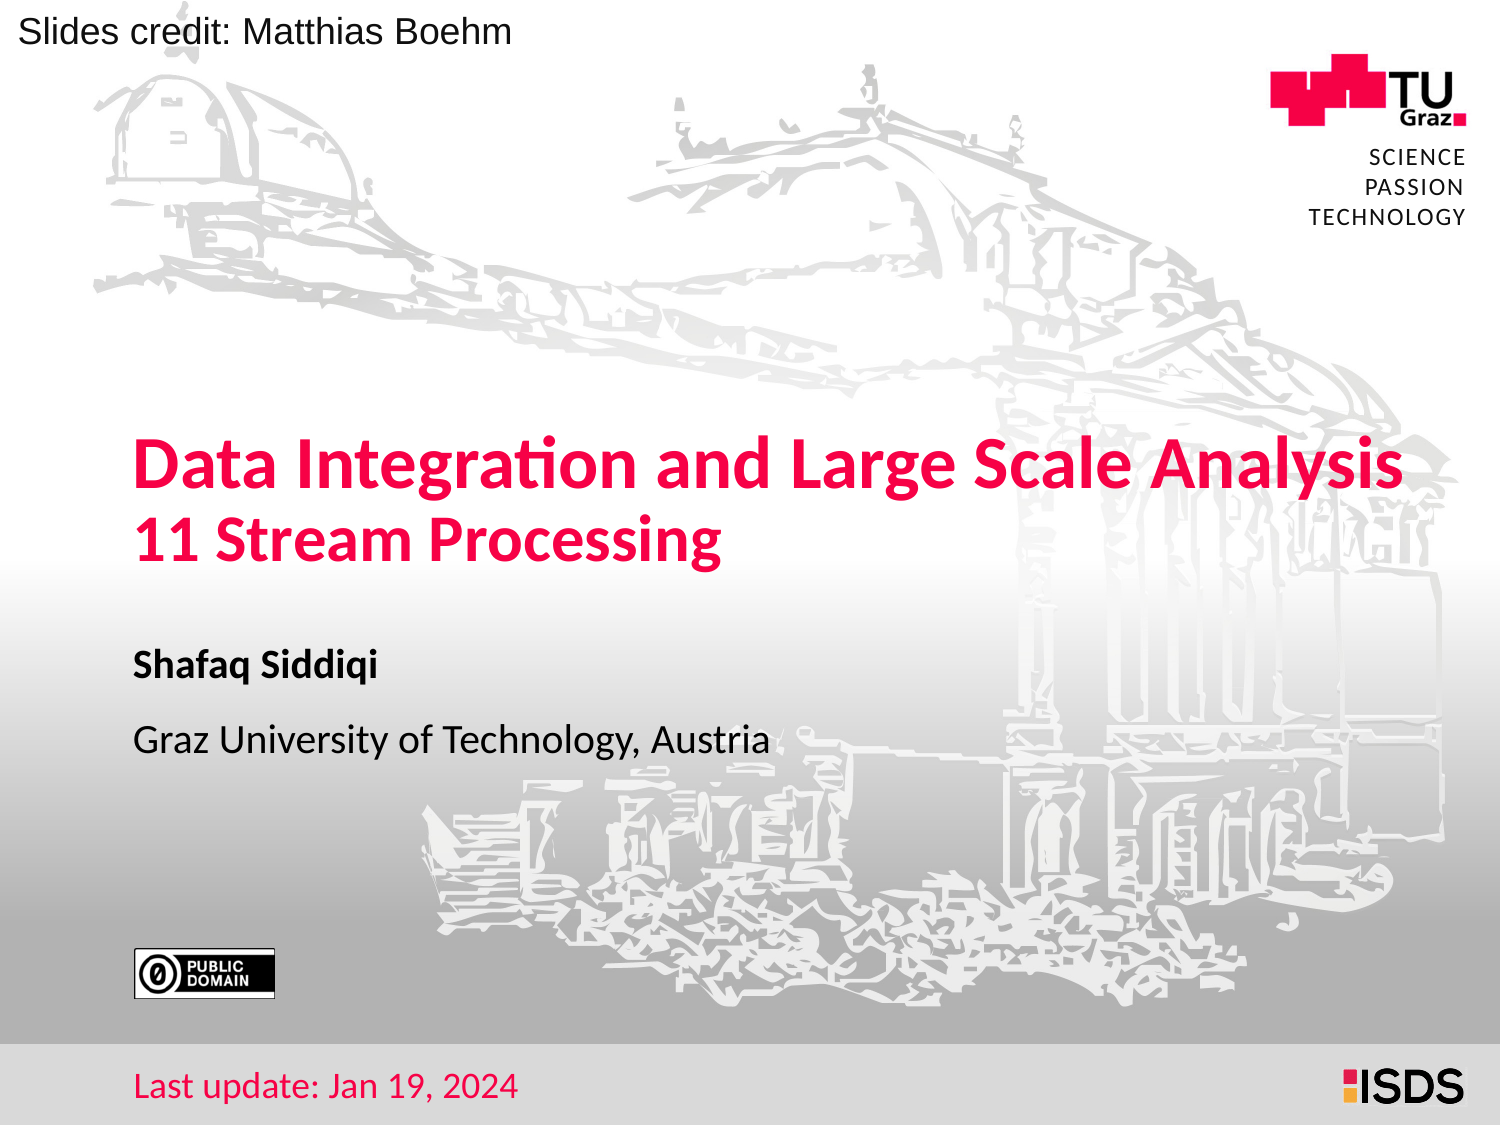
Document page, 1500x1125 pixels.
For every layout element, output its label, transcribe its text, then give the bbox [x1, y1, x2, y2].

text_box Last update: Jan 19, 2024 [133, 1053, 564, 1113]
picture [0, 1, 1500, 1044]
picture [1339, 1065, 1468, 1107]
title Data Integration and Large Scale Analysis 11 Stream Processing [118, 175, 1500, 584]
footer Shafaq Siddiqi Graz University of Technology, Austria [118, 629, 1267, 898]
text_box Slides credit: Matthias Boehm [2, 0, 528, 60]
